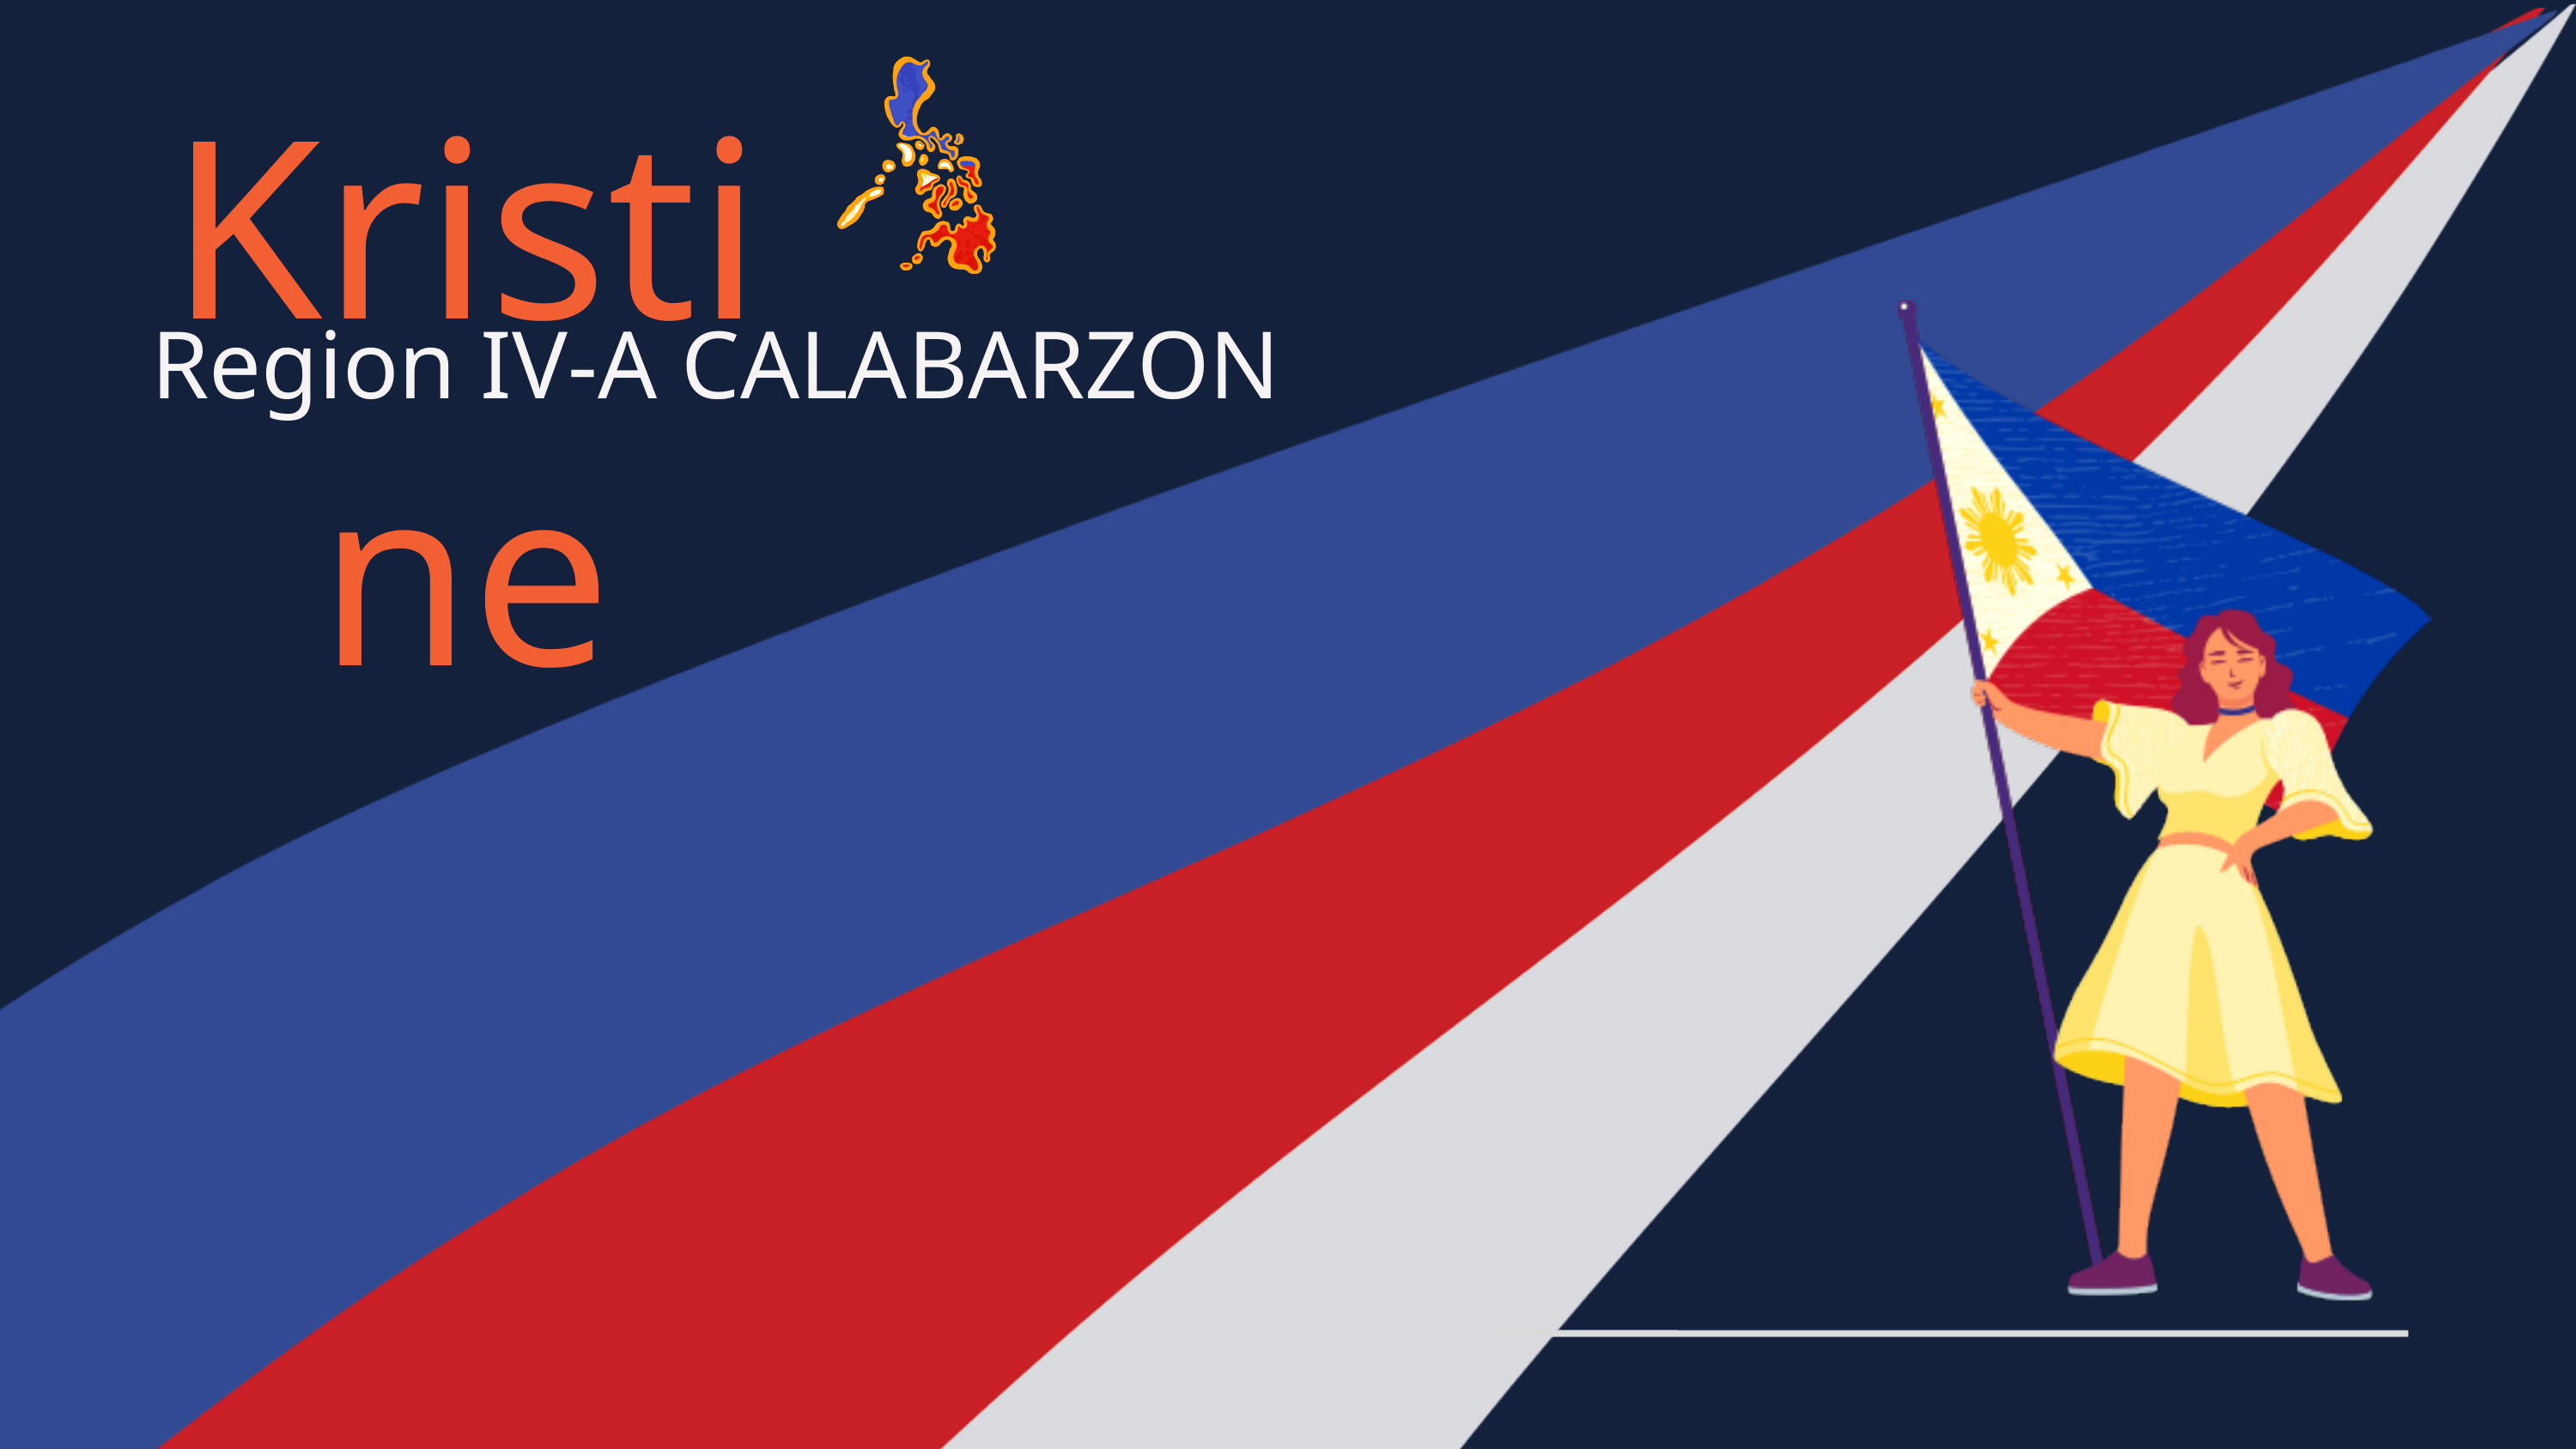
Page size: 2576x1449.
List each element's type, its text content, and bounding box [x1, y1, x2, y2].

text_box Kristine [144, 21, 787, 149]
picture [0, 3, 2576, 1449]
